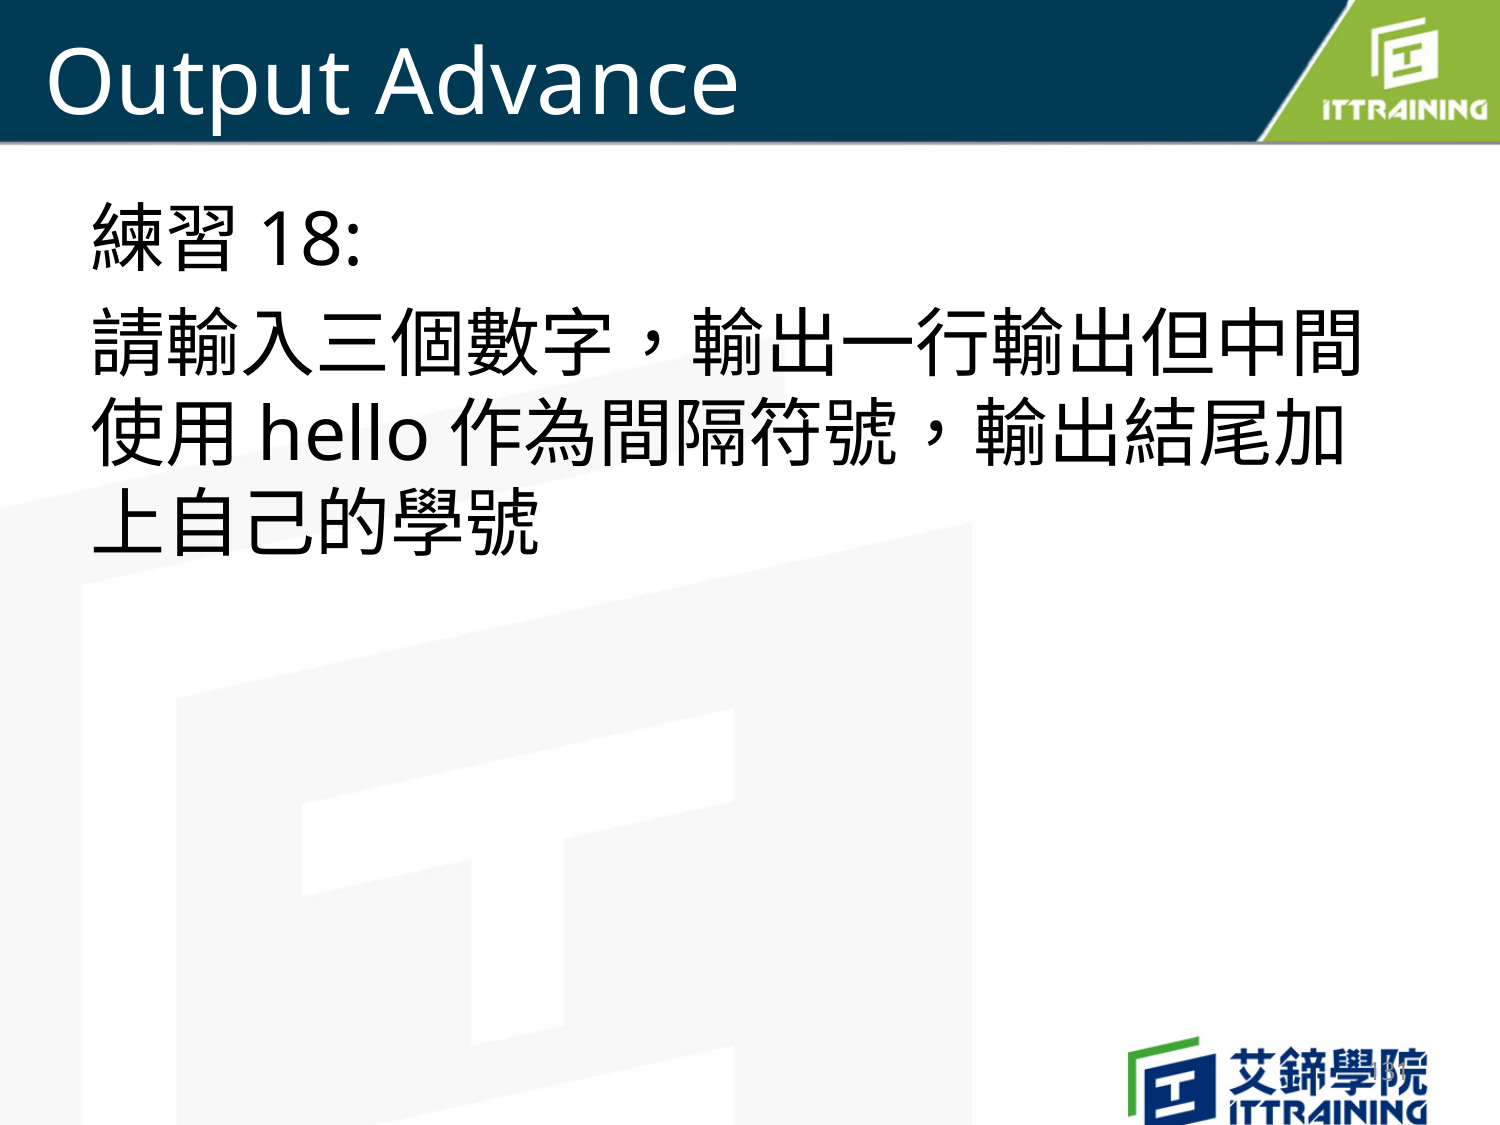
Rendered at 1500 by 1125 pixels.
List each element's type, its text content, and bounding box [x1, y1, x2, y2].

slide_number 131 [1074, 1042, 1425, 1103]
list 練習18: 請輸入三個數字，輸出一行輸出但中間使用hello作為間隔符號，輸出結尾加上自己的學號 [75, 183, 1425, 926]
picture [0, 0, 1500, 1125]
title Output Advance [29, 0, 1380, 172]
